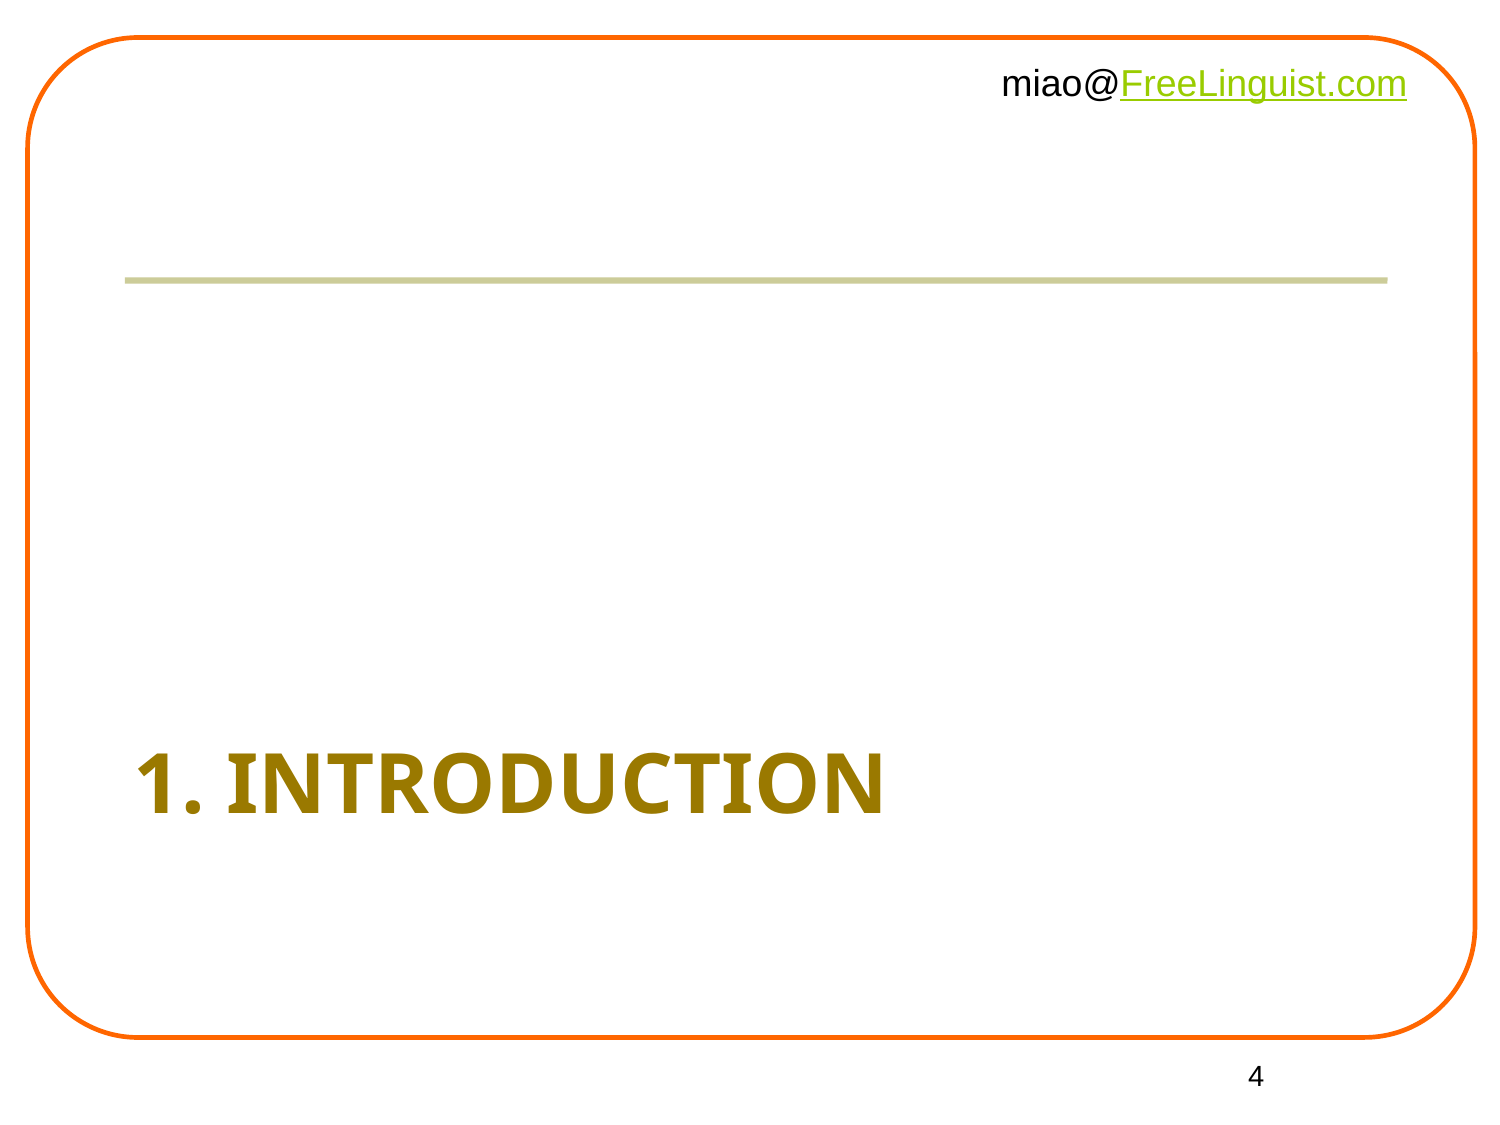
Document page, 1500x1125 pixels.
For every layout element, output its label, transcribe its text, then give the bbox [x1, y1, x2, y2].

slide_number 4 [1124, 1049, 1388, 1125]
title 1. Introduction [118, 722, 1394, 947]
